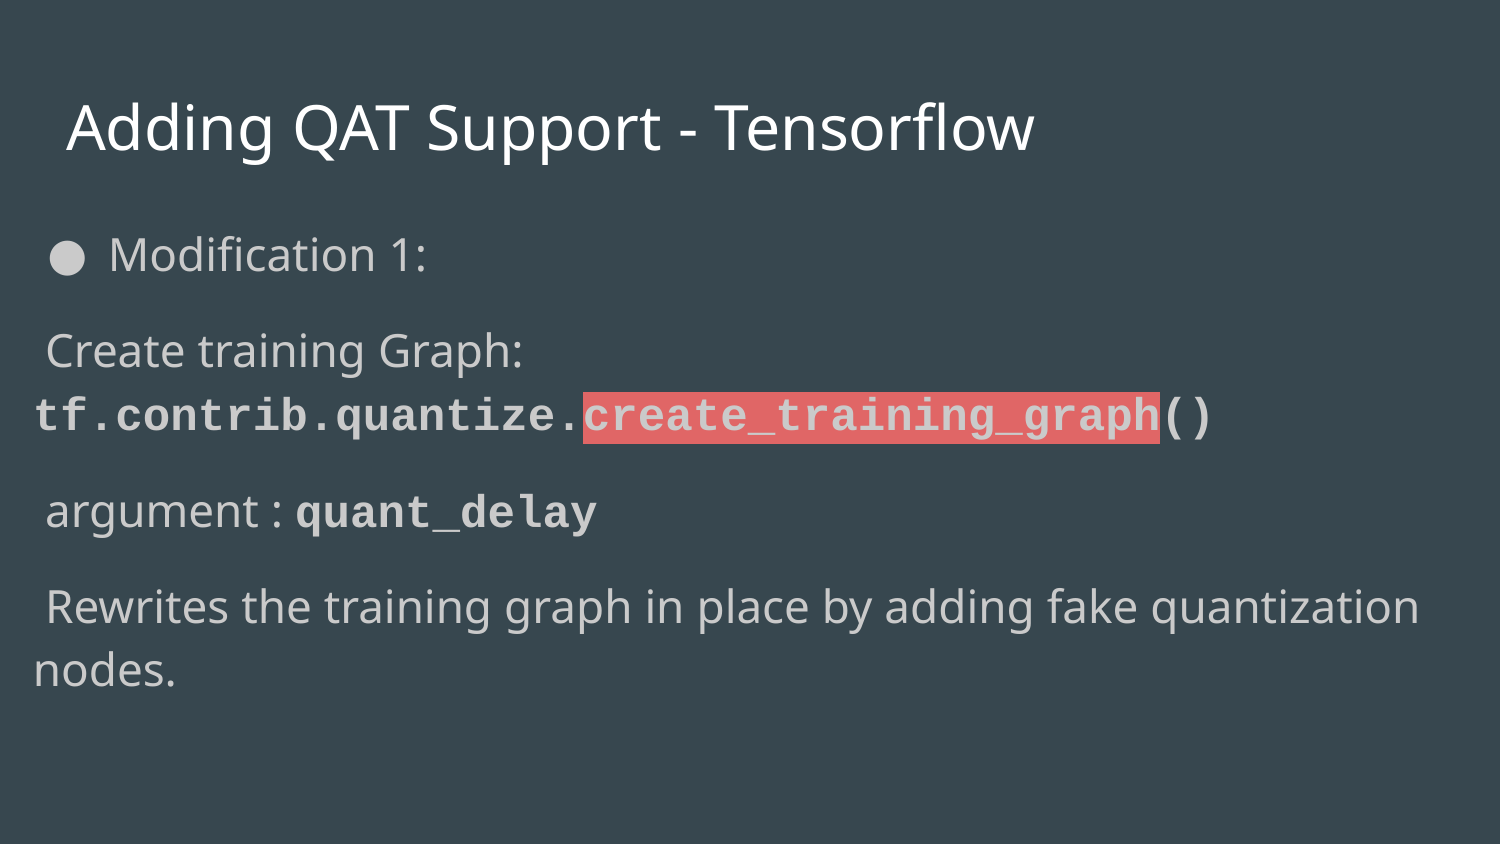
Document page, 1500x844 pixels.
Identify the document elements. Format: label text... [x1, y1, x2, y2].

list Modification 1: Create training Graph: tf.contrib.quantize.create_training_graph() argument : quant_delay Rewrites the training graph in place by adding fake quantization nodes. [17, 201, 1483, 763]
title Adding QAT Support - Tensorflow [51, 72, 1449, 167]
